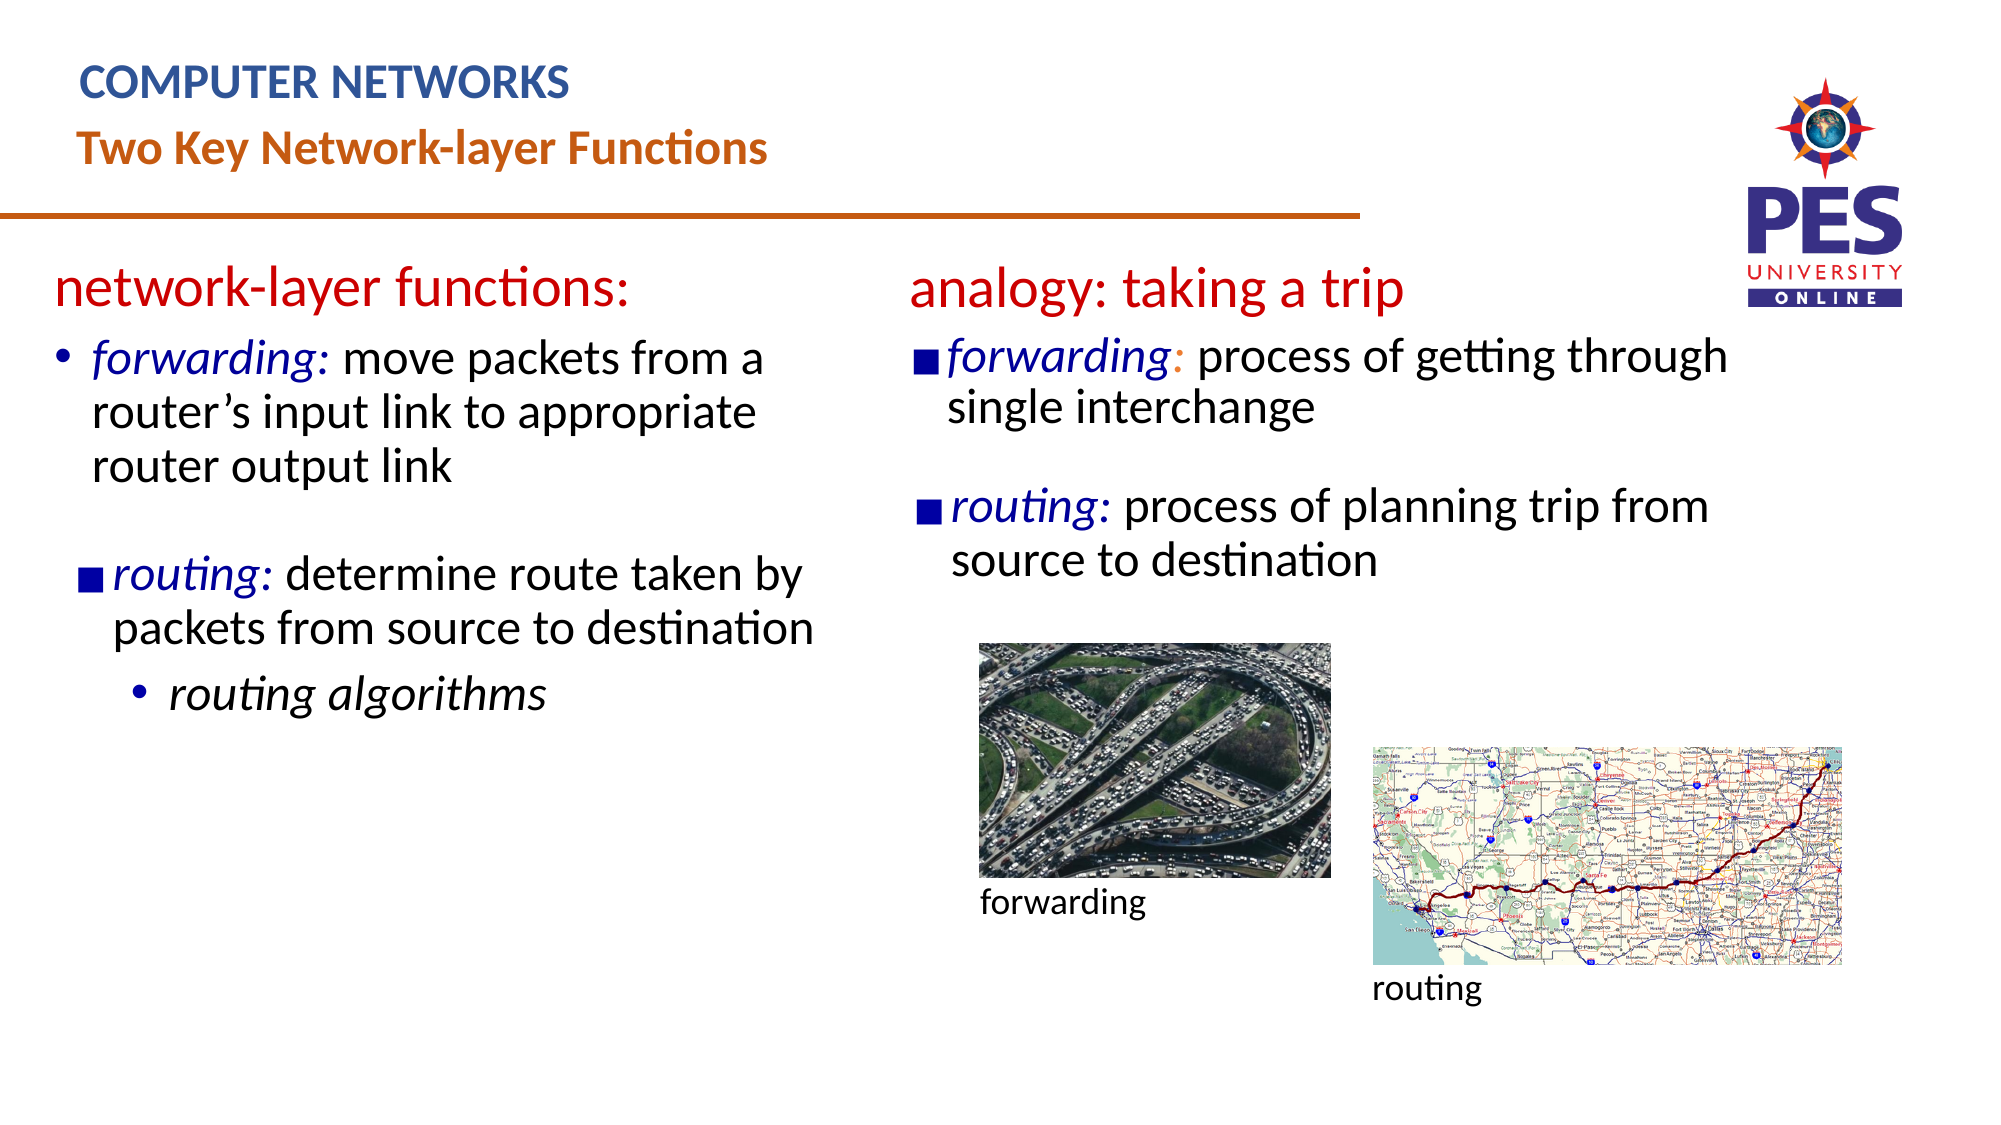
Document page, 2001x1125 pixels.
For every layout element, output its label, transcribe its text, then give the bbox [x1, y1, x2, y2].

text_box COMPUTER NETWORKS [64, 41, 1295, 106]
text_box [964, 643, 1331, 931]
list network-layer functions: forwarding: move packets from a router’s input link to appropriate router output link [39, 248, 890, 539]
picture [1748, 76, 1902, 307]
text_box routing: process of planning trip from source to destination [878, 471, 1728, 616]
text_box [1356, 746, 1842, 1017]
text_box routing: determine route taken by packets from source to destination routing algorithms [39, 539, 890, 845]
text_box Two Key Network-layer Functions [60, 106, 1374, 182]
text_box analogy: taking a trip forwarding: process of getting through single interchange [894, 252, 1745, 967]
